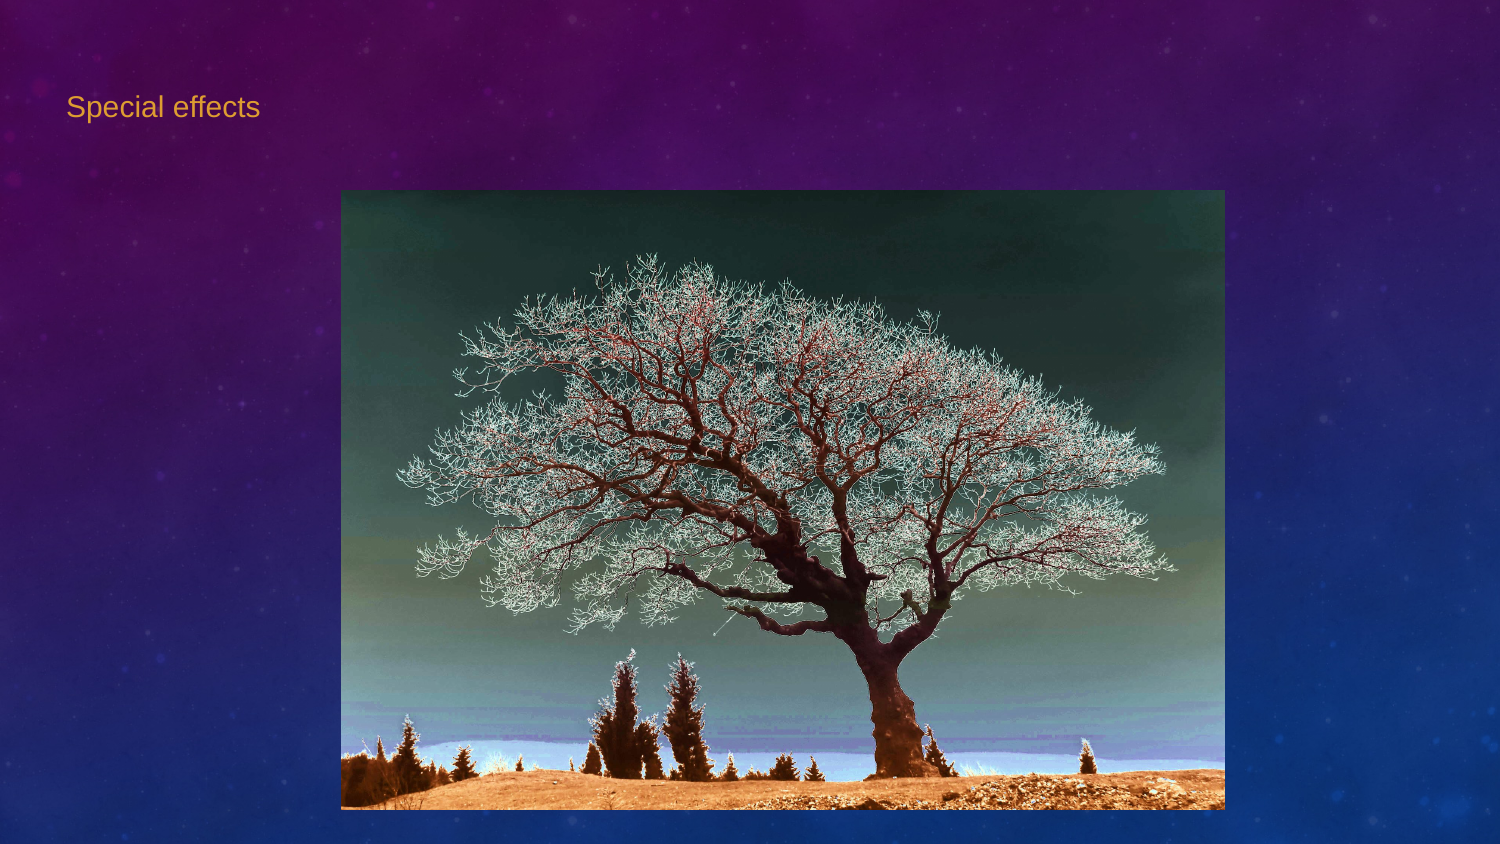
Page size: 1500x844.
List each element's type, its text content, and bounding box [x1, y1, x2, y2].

picture [0, 0, 1500, 844]
title Special effects [51, 72, 1449, 167]
